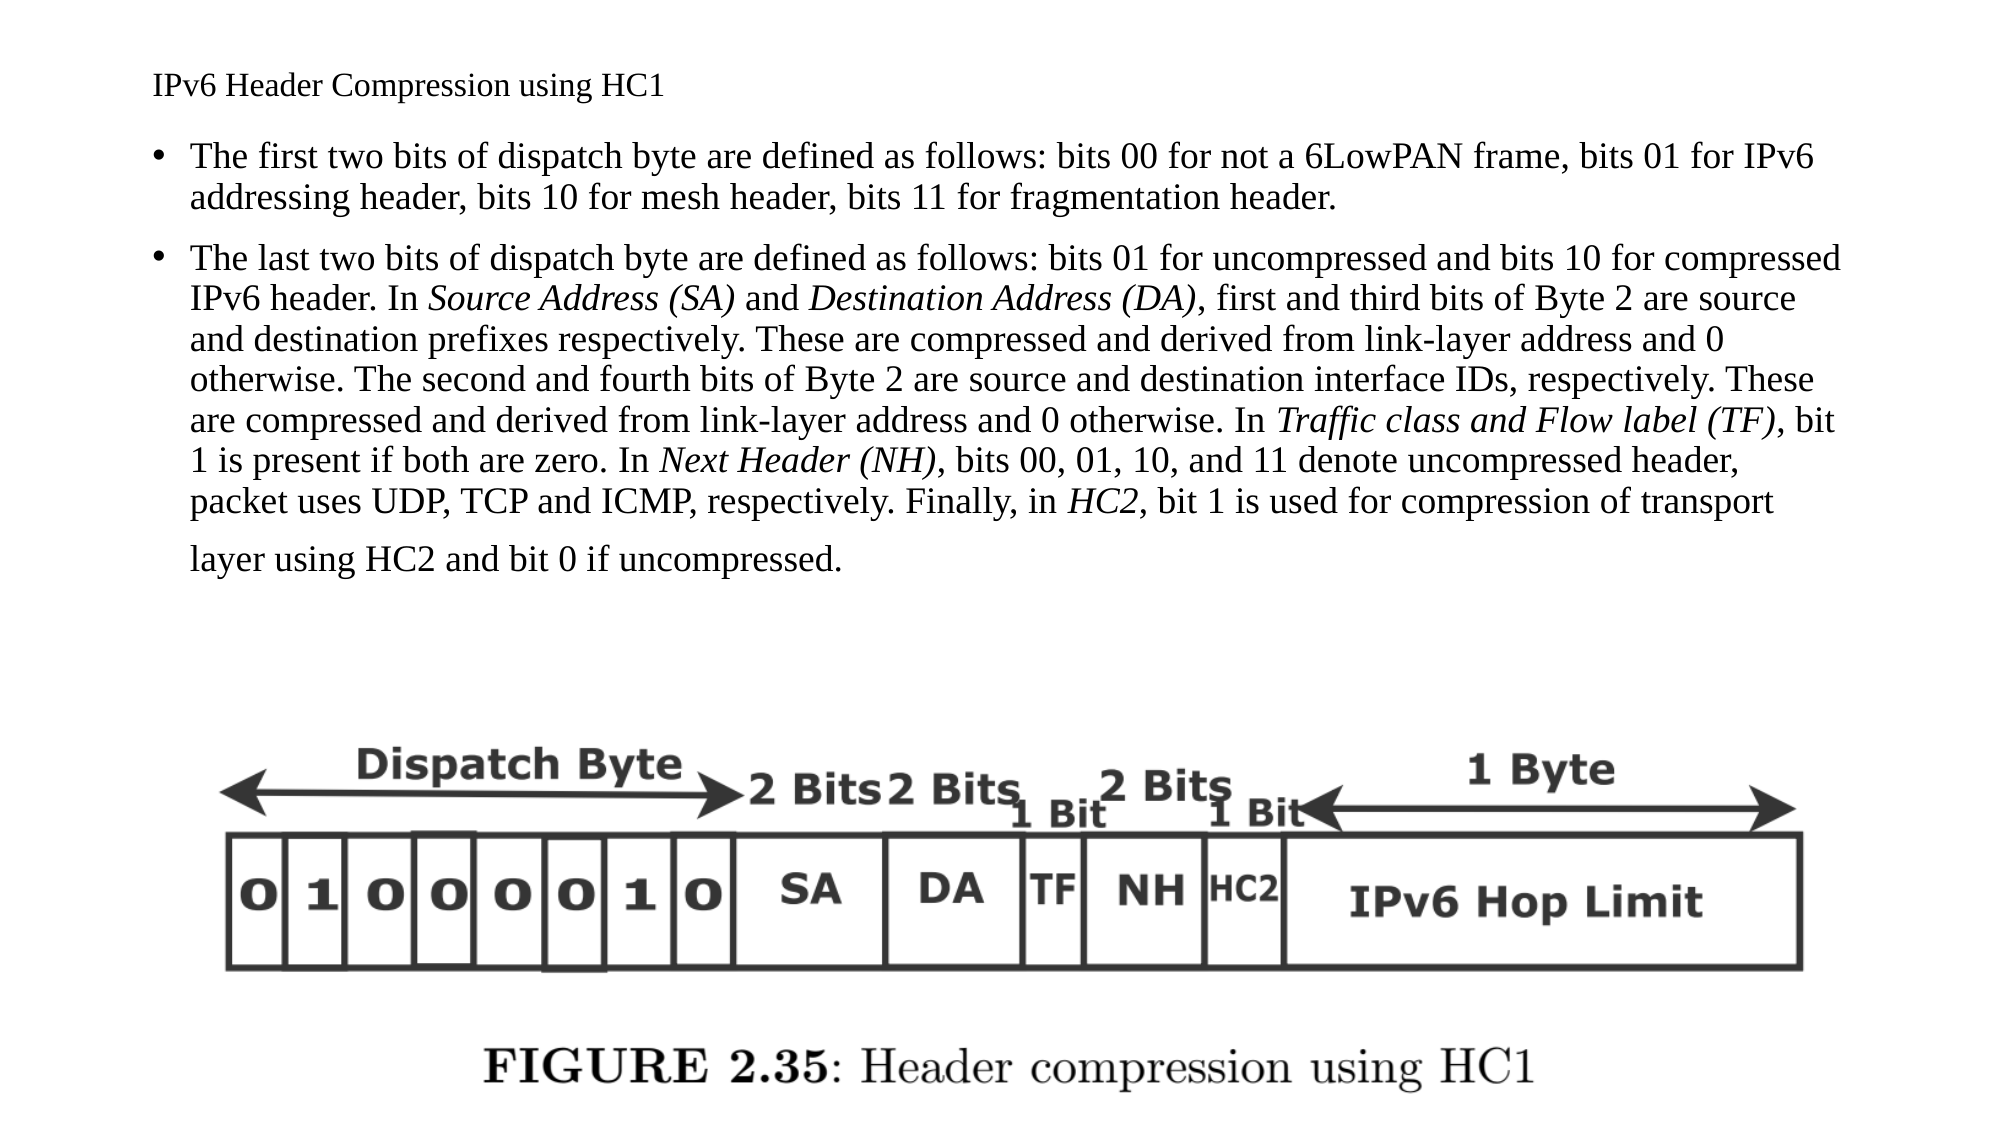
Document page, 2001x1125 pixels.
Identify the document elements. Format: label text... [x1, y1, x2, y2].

list The first two bits of dispatch byte are defined as follows: bits 00 for not a 6LowPAN frame, bits 01 for IPv6 addressing header, bits 10 for mesh header, bits 11 for fragmentation header. The last two bits of dispatch byte are defined as follows: bits 01 for uncompressed and bits 10 for compressed IPv6 header. In Source Address (SA) and Destination Address (DA), first and third bits of Byte 2 are source and destination prefixes respectively. These are compressed and derived from link-layer address and 0 otherwise. The second and fourth bits of Byte 2 are source and destination interface IDs, respectively. These are compressed and derived from link-layer address and 0 otherwise. In Traffic class and Flow label (TF), bit 1 is present if both are zero. In Next Header (NH), bits 00, 01, 10, and 11 denote uncompressed header, packet uses UDP, TCP and ICMP, respectively. Finally, in HC2, bit 1 is used for compression of transport layer using HC2 and bit 0 if uncompressed. [137, 128, 1863, 1014]
title IPv6 Header Compression using HC1 [137, 59, 1863, 112]
picture [193, 726, 1835, 1112]
